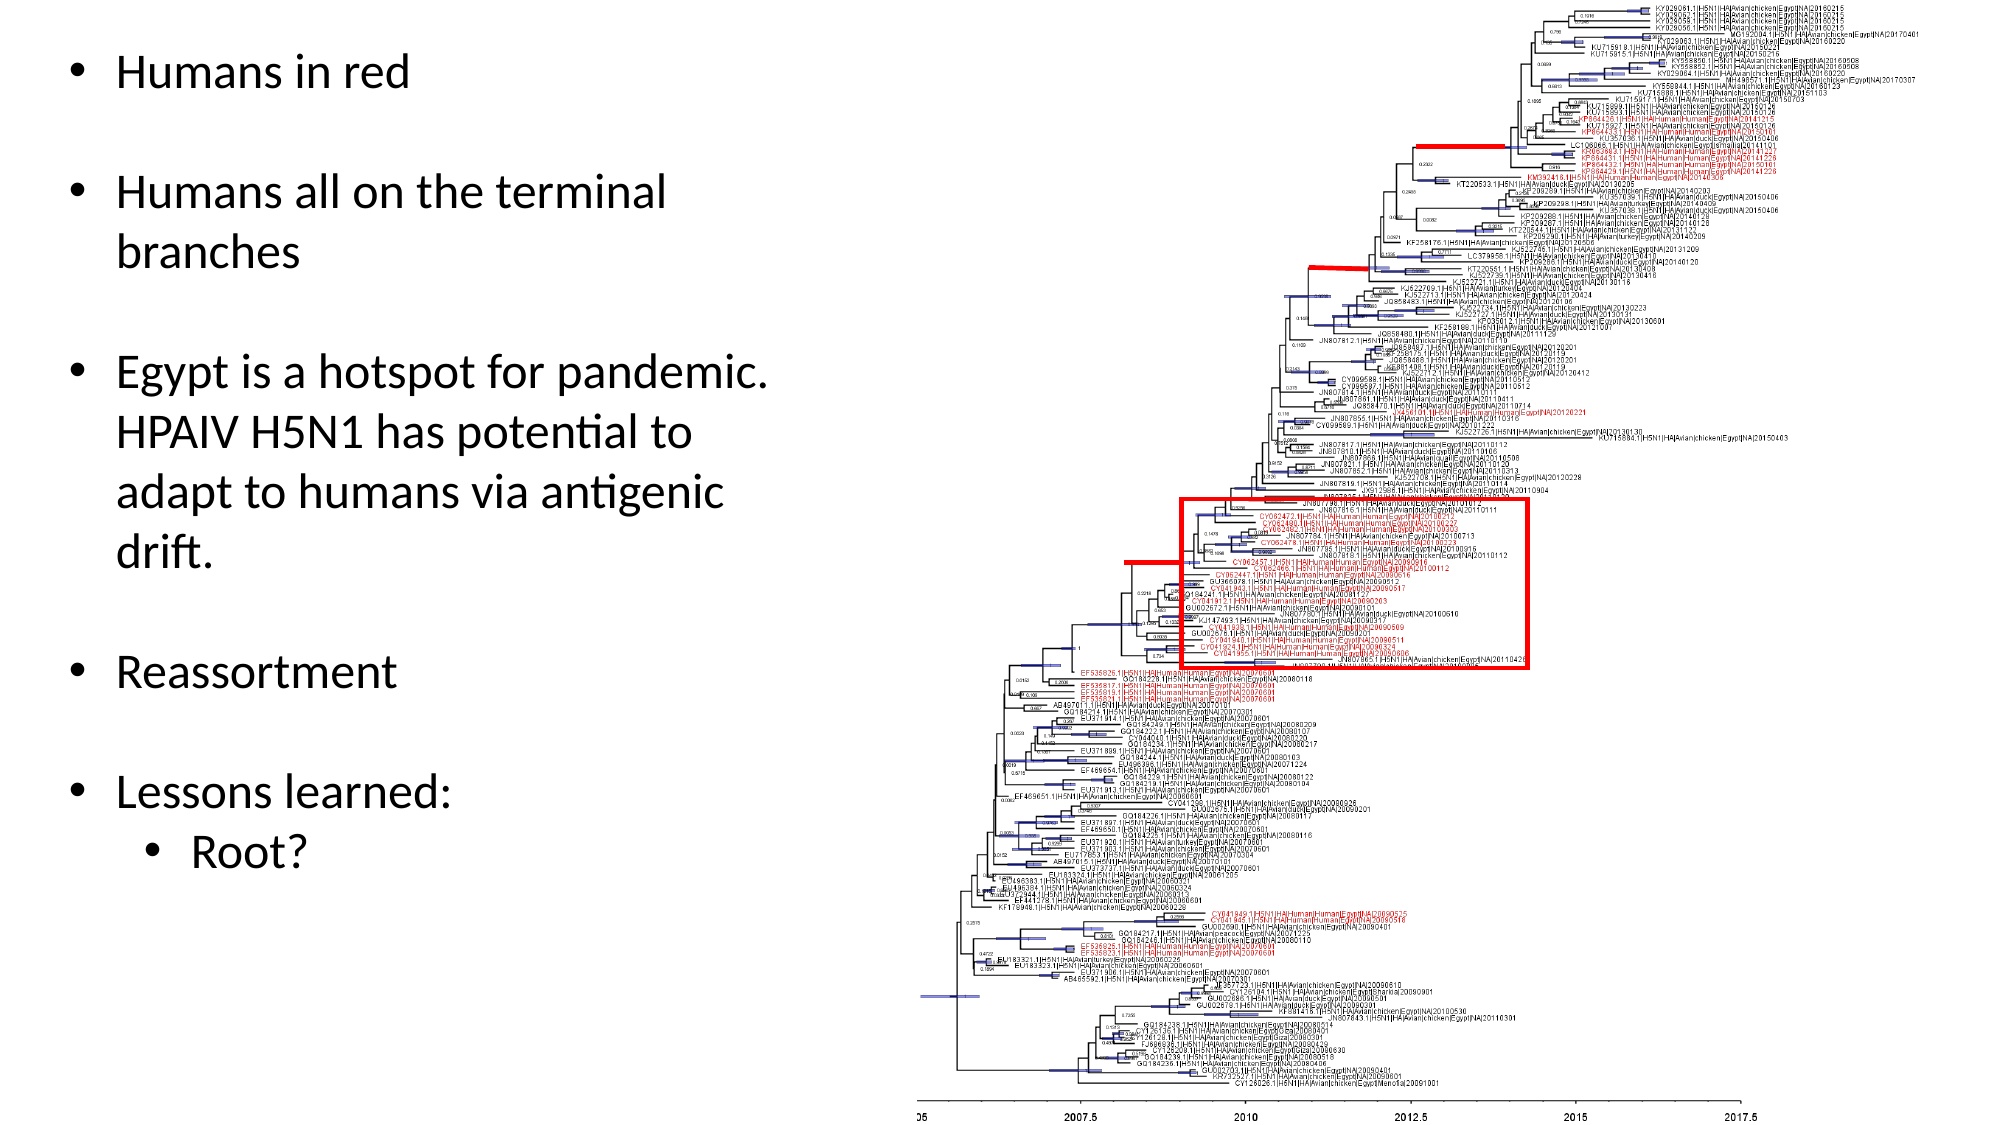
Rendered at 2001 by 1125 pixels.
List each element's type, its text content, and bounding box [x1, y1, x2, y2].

picture [917, 0, 1938, 1125]
text_box Humans in red Humans all on the terminal branches Egypt is a hotspot for pandemic. HPAIV H5N1 has potential to adapt to humans via antigenic drift. Reassortment Lessons learned: Root? [54, 31, 824, 887]
